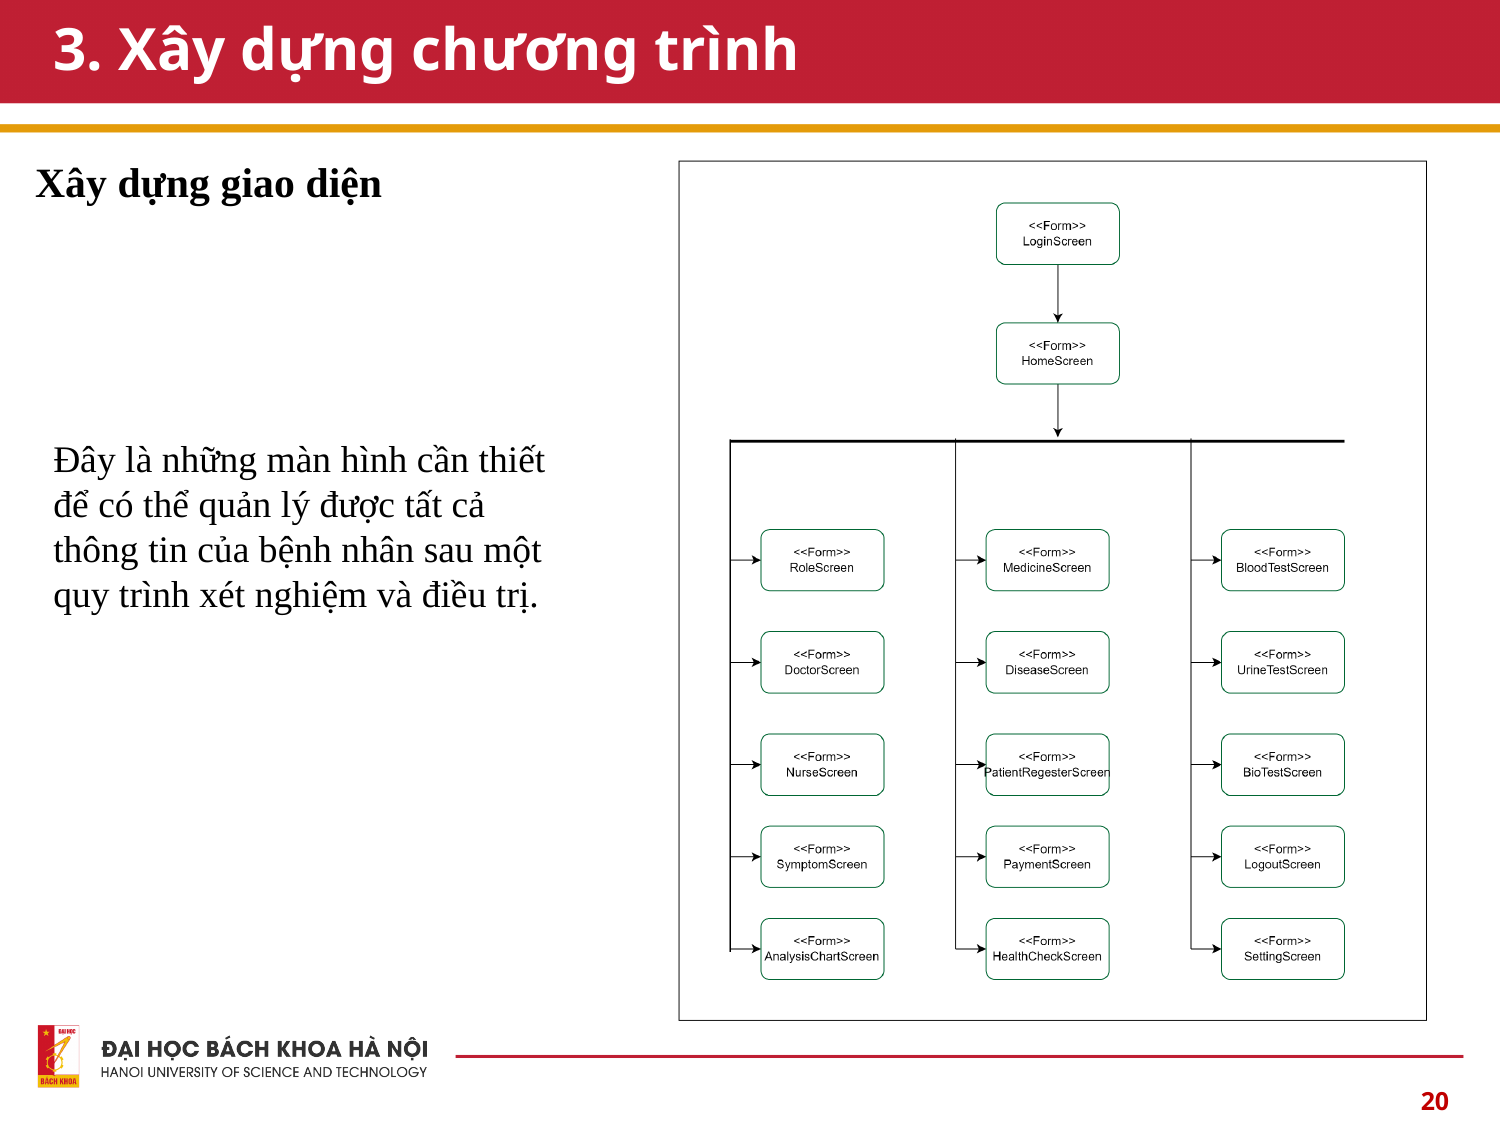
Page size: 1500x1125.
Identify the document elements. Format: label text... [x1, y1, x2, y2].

text_box Đây là những màn hình cần thiết để có thể quản lý được tất cả thông tin của bệnh nhân sau một quy trình xét nghiệm và điều trị. [38, 427, 592, 668]
title 3. Xây dựng chương trình [38, 12, 1462, 87]
slide_number 20 [1126, 1078, 1464, 1125]
picture [0, 0, 1500, 1125]
text_box Xây dựng giao diện [20, 148, 1500, 214]
